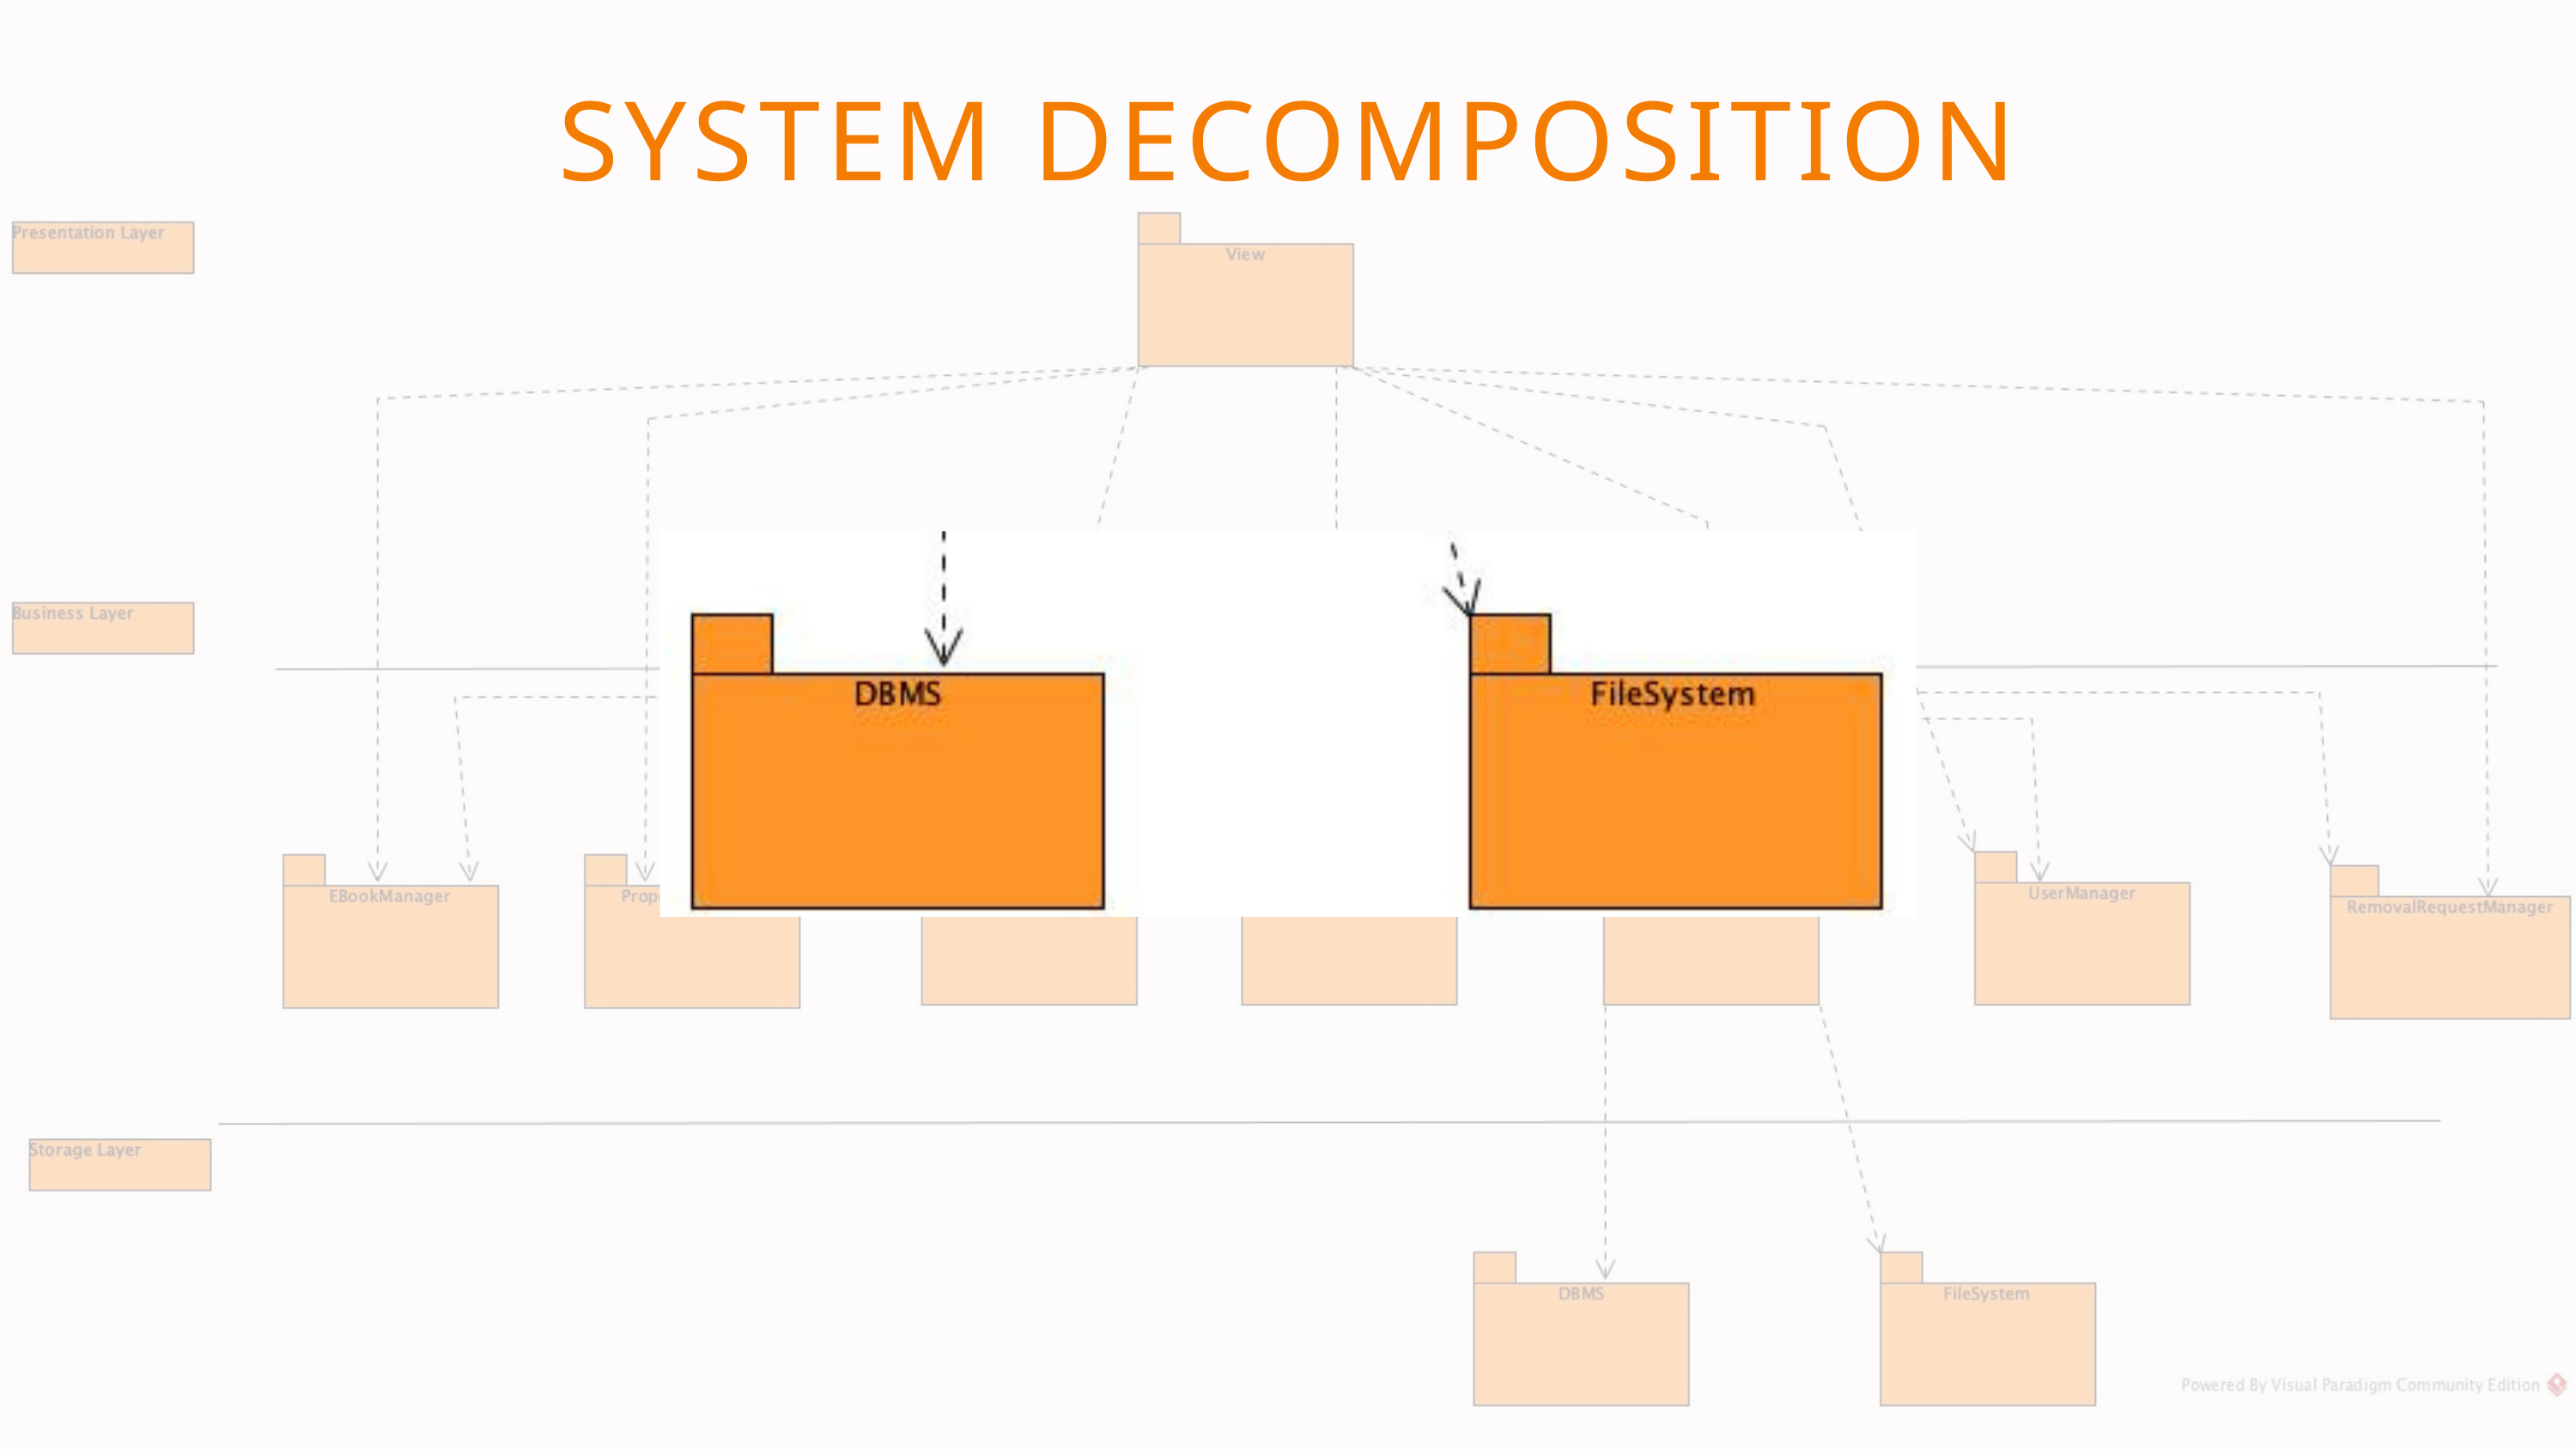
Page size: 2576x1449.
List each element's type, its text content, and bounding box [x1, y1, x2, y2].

text_box [659, 531, 1917, 917]
text_box [0, 209, 2576, 1411]
text_box SYSTEM DECOMPOSITION [452, 51, 2124, 203]
